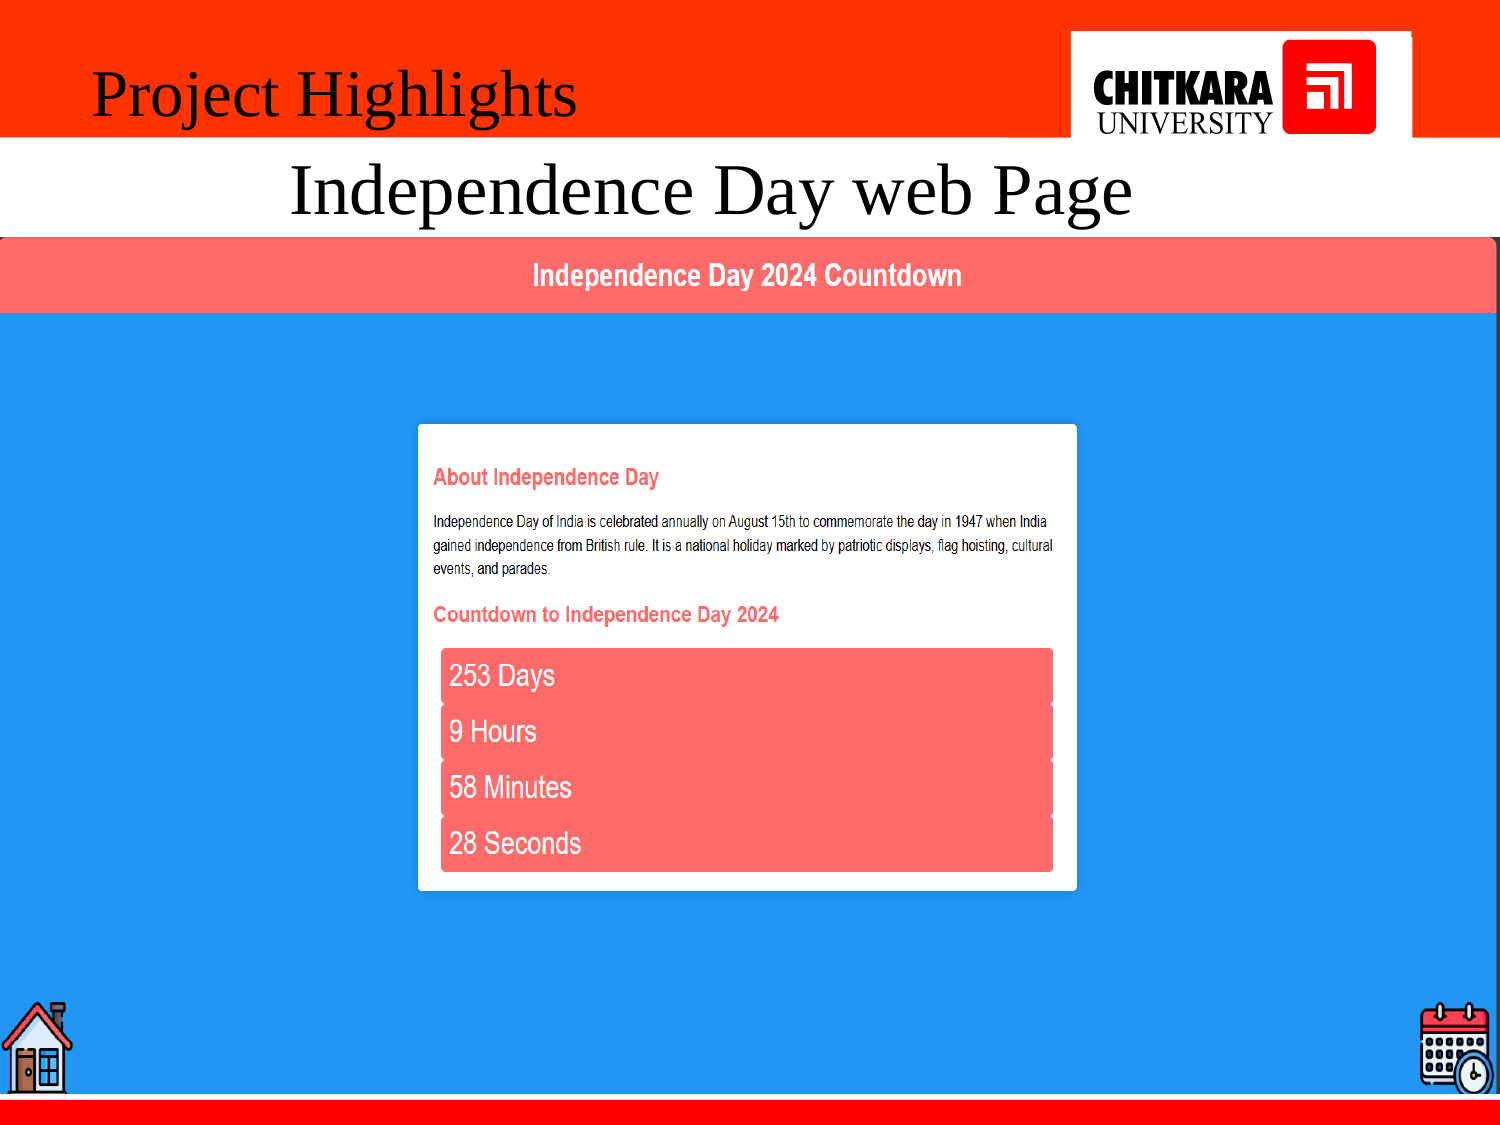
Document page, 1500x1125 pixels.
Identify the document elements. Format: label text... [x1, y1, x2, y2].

text_box Project Highlights [76, 42, 963, 134]
text_box Independence Day web Page [54, 134, 1389, 236]
picture [1074, 37, 1391, 138]
picture [0, 237, 1500, 1095]
